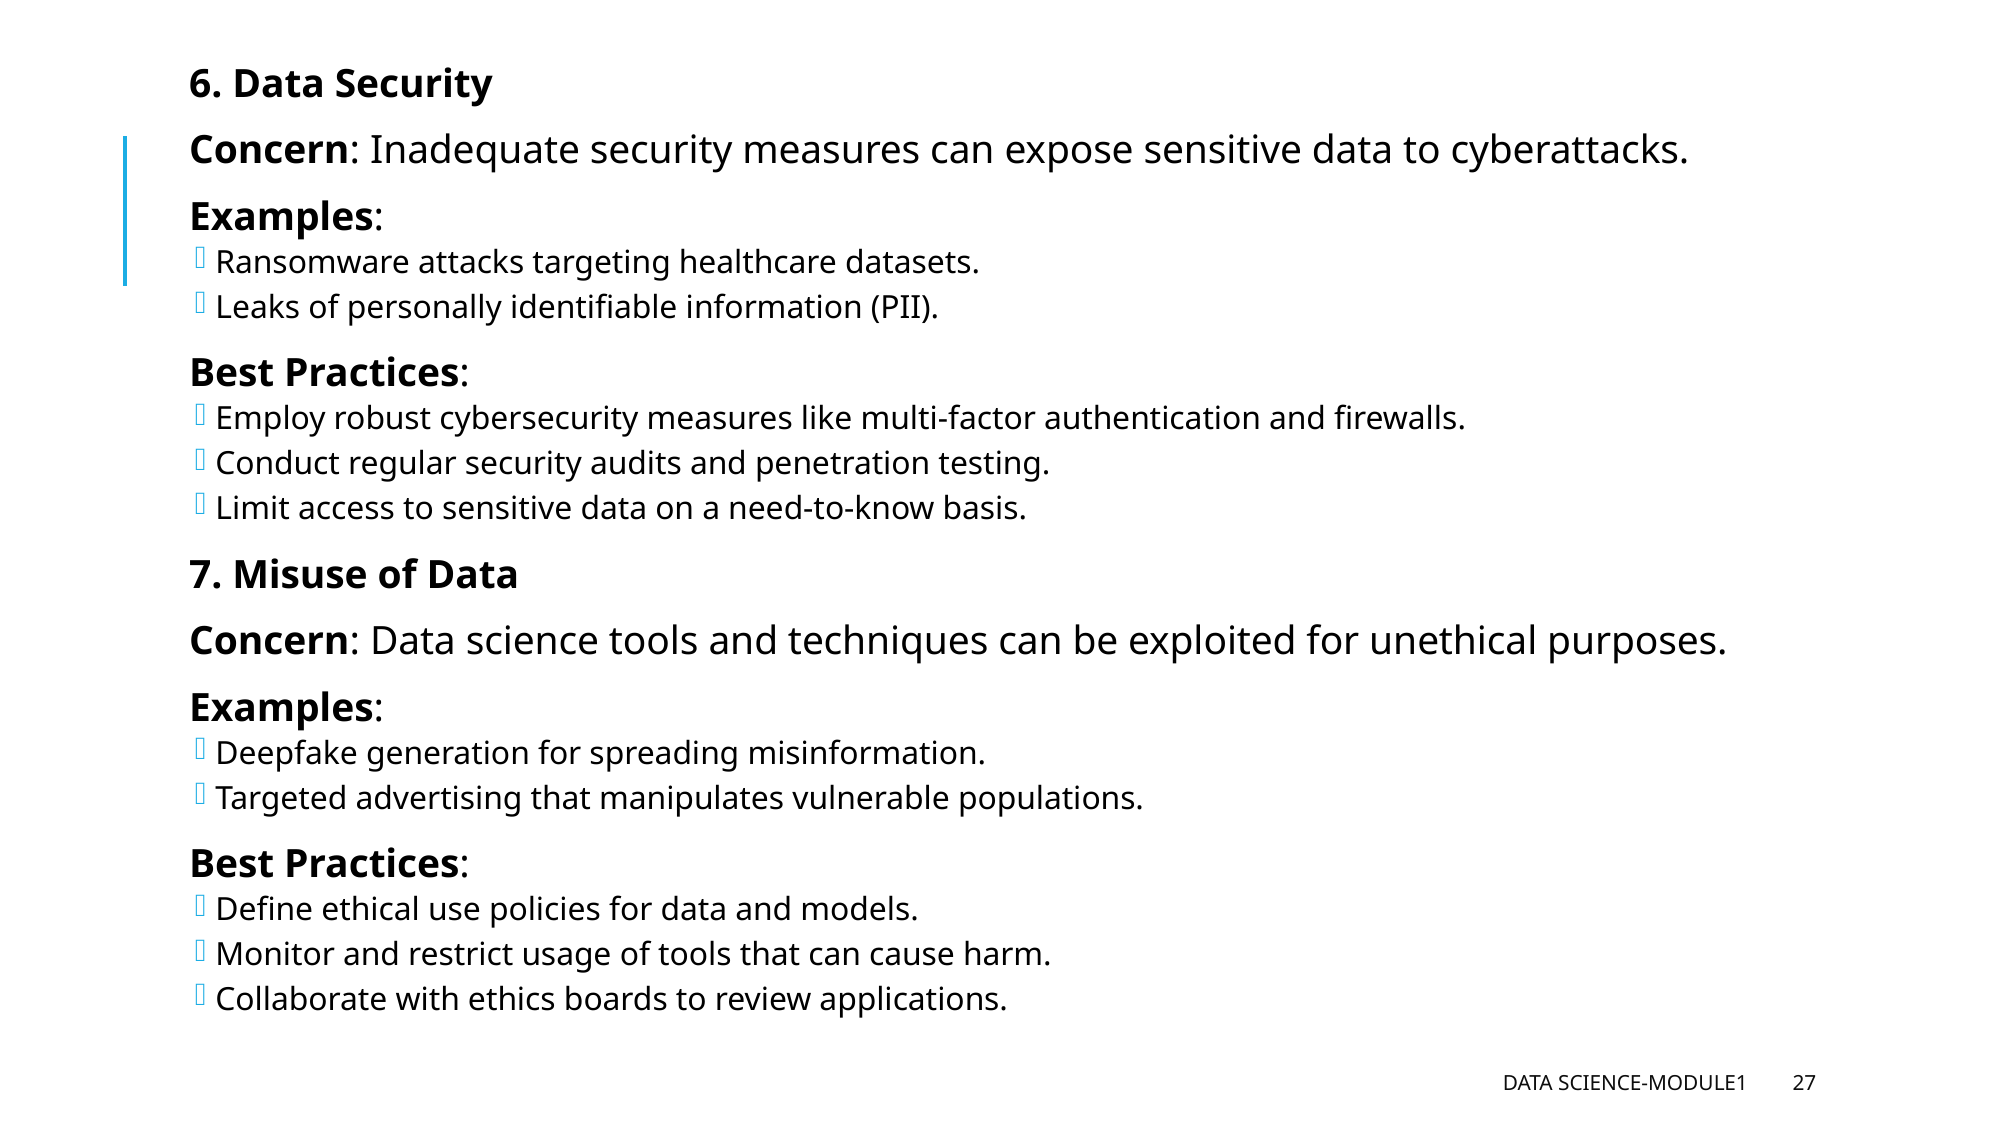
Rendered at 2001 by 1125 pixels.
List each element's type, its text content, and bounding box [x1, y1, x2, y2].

list 6. Data Security Concern: Inadequate security measures can expose sensitive data to cyberattacks. Examples: Ransomware attacks targeting healthcare datasets. Leaks of personally identifiable information (PII). Best Practices: Employ robust cybersecurity measures like multi-factor authentication and firewalls. Conduct regular security audits and penetration testing. Limit access to sensitive data on a need-to-know basis. 7. Misuse of Data Concern: Data science tools and techniques can be exploited for unethical purposes. Examples: Deepfake generation for spreading misinformation. Targeted advertising that manipulates vulnerable populations. Best Practices: Define ethical use policies for data and models. Monitor and restrict usage of tools that can cause harm. Collaborate with ethics boards to review applications. [168, 55, 1763, 1035]
slide_number 27 [1777, 1061, 1938, 1107]
footer Data Science-Module1 [794, 1061, 1763, 1107]
